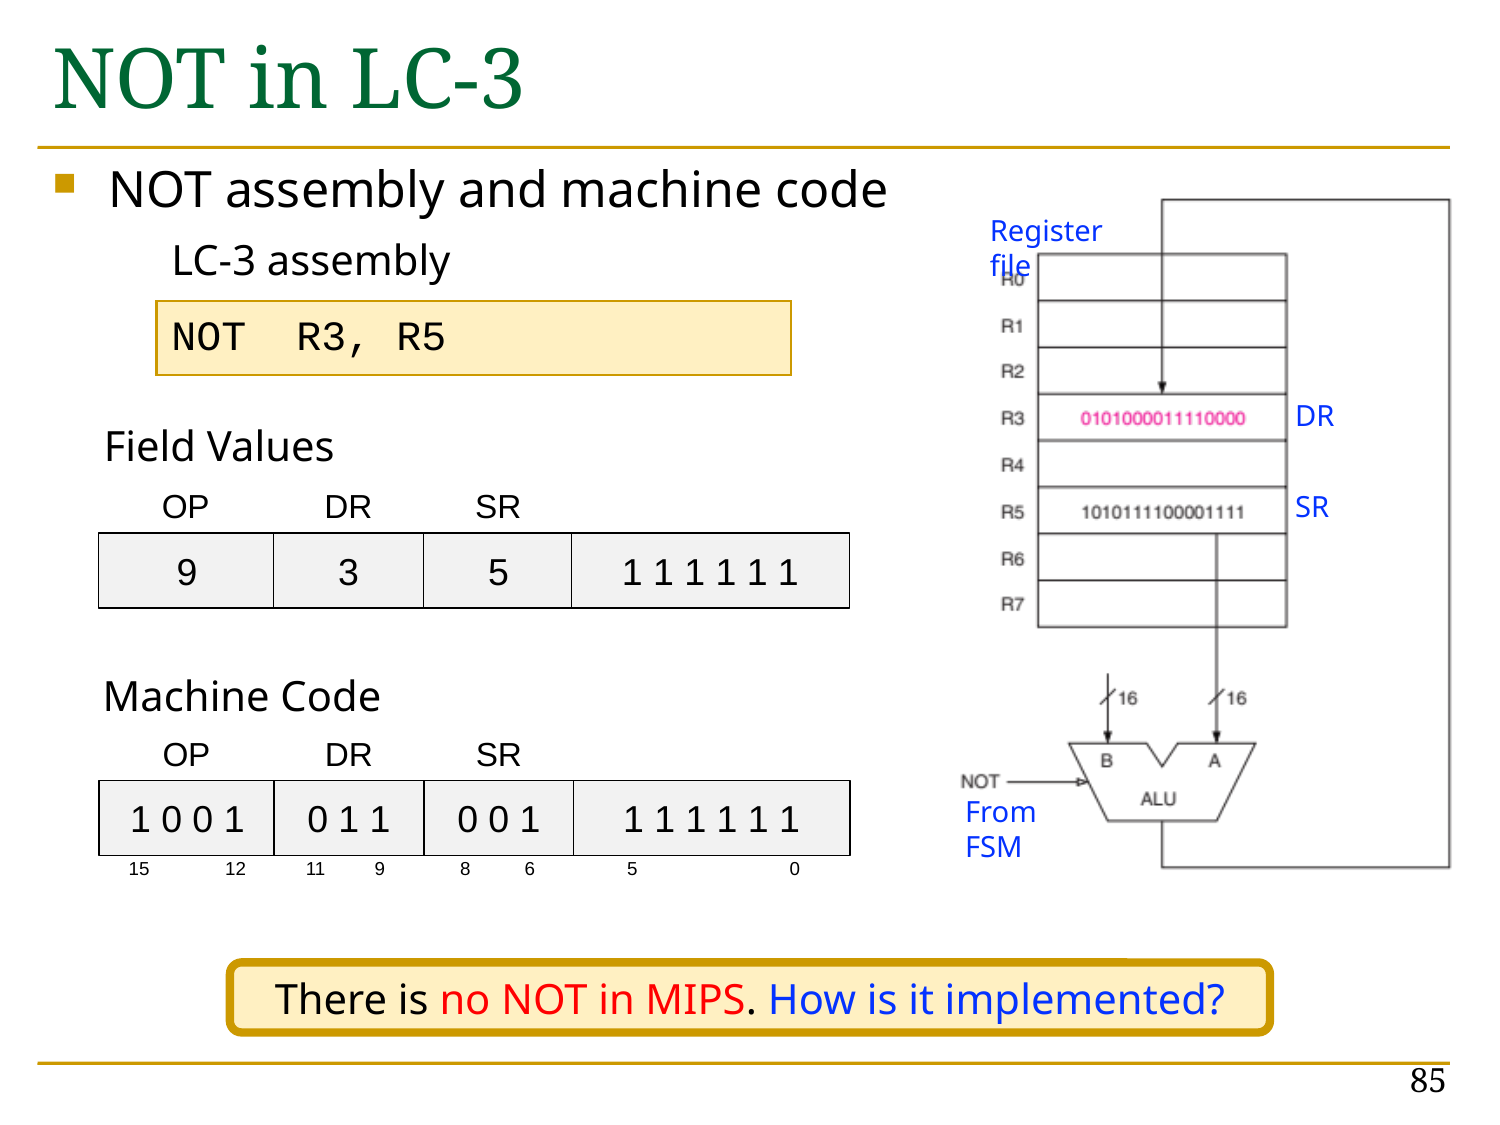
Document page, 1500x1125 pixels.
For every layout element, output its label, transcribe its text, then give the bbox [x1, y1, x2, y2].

text_box Machine Code [87, 662, 723, 738]
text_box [98, 724, 851, 856]
text_box 9 [350, 864, 409, 887]
slide_number 85 [1111, 1036, 1462, 1112]
text_box 11 [286, 864, 345, 887]
text_box Field Values [89, 412, 724, 488]
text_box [98, 477, 850, 609]
text_box 5 [603, 864, 662, 887]
text_box 6 [500, 864, 559, 887]
text_box LC-3 assembly [156, 226, 792, 301]
text_box 12 [204, 864, 267, 887]
text_box 8 [436, 864, 495, 887]
title NOT in LC-3 [37, 0, 1450, 150]
text_box NOT R3, R5 [156, 301, 792, 375]
text_box There is no NOT in MIPS. How is it implemented? [227, 960, 1273, 1035]
text_box 15 [109, 864, 168, 887]
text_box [935, 187, 1463, 881]
list NOT assembly and machine code [37, 150, 1450, 1063]
text_box 0 [765, 864, 824, 887]
